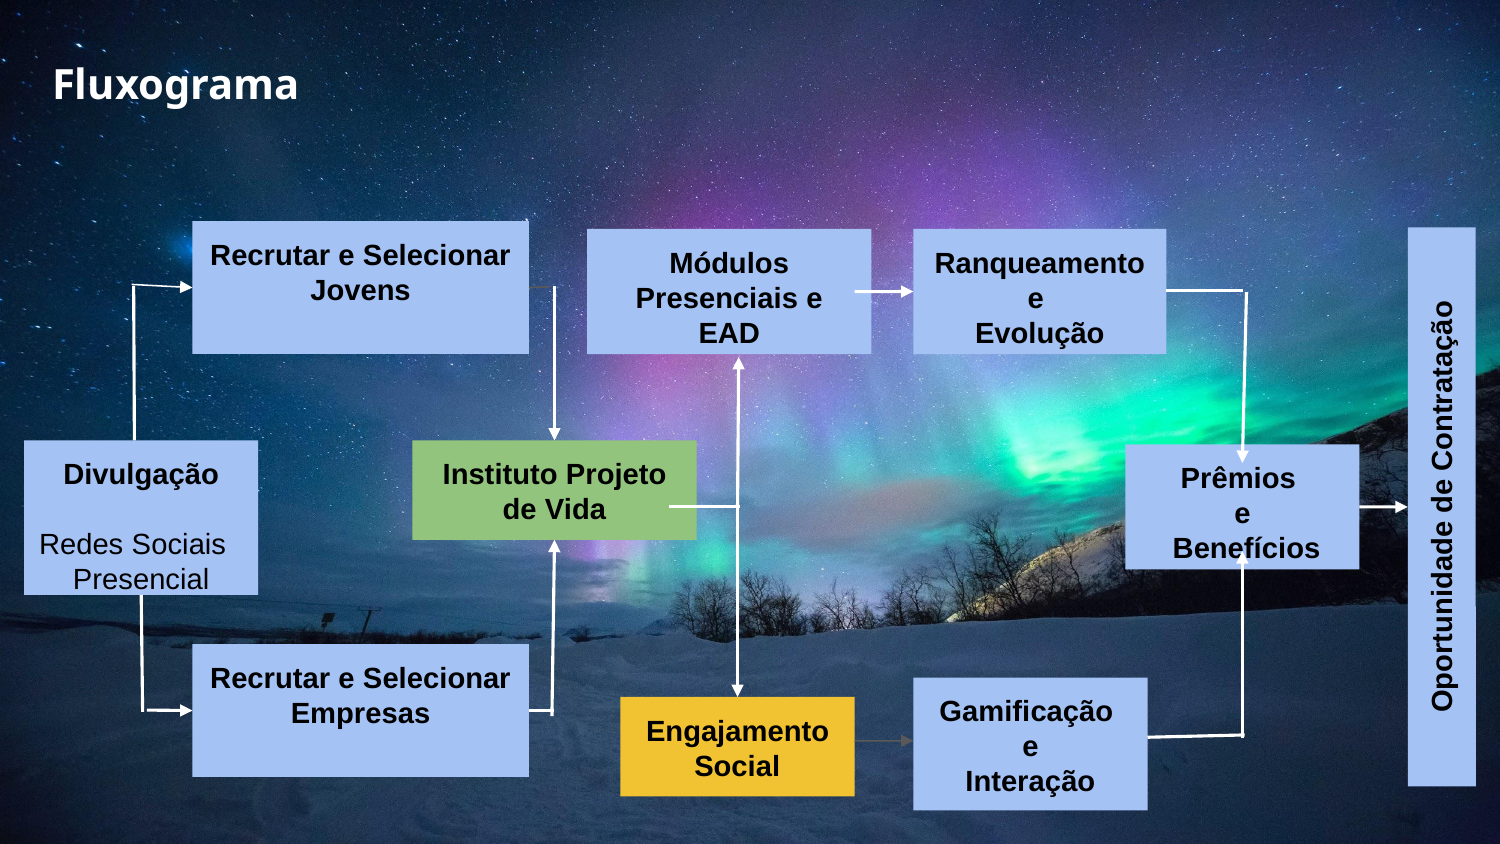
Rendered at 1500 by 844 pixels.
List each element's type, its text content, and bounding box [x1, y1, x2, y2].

text_box Oportunidade de Contratação [1407, 227, 1476, 787]
text_box Prêmios e Benefícios [1125, 444, 1360, 570]
text_box Módulos Presenciais e EAD [587, 228, 872, 355]
text_box Ranqueamento e Evolução [913, 228, 1167, 355]
text_box Instituto Projeto de Vida [412, 440, 697, 540]
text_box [551, 539, 555, 717]
text_box Recrutar e Selecionar Jovens [192, 221, 529, 354]
picture [0, 0, 1500, 844]
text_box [131, 284, 193, 288]
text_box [1242, 291, 1247, 464]
text_box Divulgação Redes Sociais Presencial [24, 440, 259, 595]
text_box Gamificação e Interação [913, 677, 1148, 811]
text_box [1147, 734, 1238, 738]
text_box Fluxograma [37, 43, 529, 120]
text_box Engajamento Social [620, 696, 855, 797]
text_box Recrutar e Selecionar Empresas [192, 644, 529, 777]
